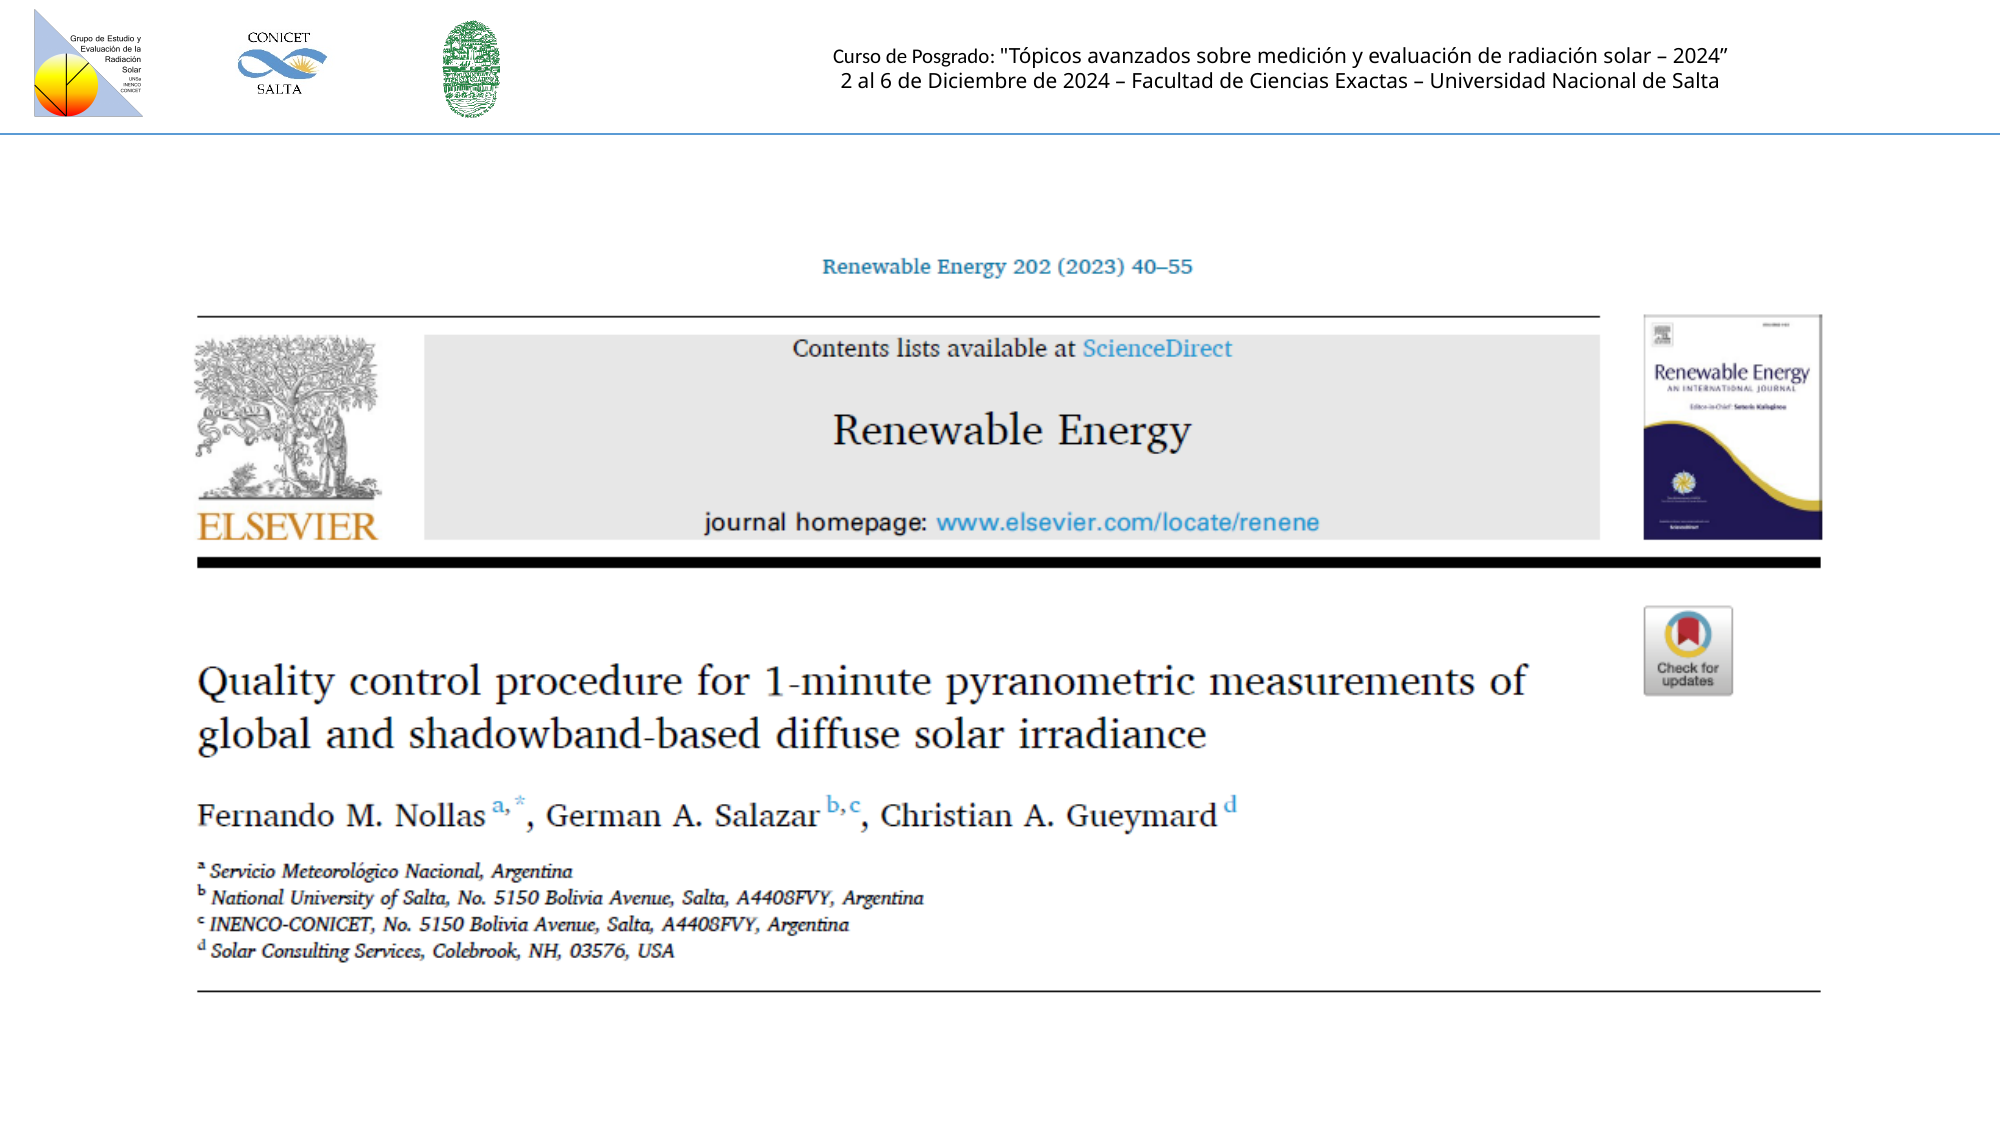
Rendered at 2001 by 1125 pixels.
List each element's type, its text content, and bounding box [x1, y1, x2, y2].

picture [34, 9, 149, 117]
picture [415, 11, 530, 126]
text_box Curso de Posgrado: "Tópicos avanzados sobre medición y evaluación de radiación solar – 2024” 2 al 6 de Diciembre de 2024 – Facultad de Ciencias Exactas – Universidad Nacional de Salta [728, 35, 1833, 101]
picture [113, 166, 1855, 993]
picture [224, 12, 339, 127]
